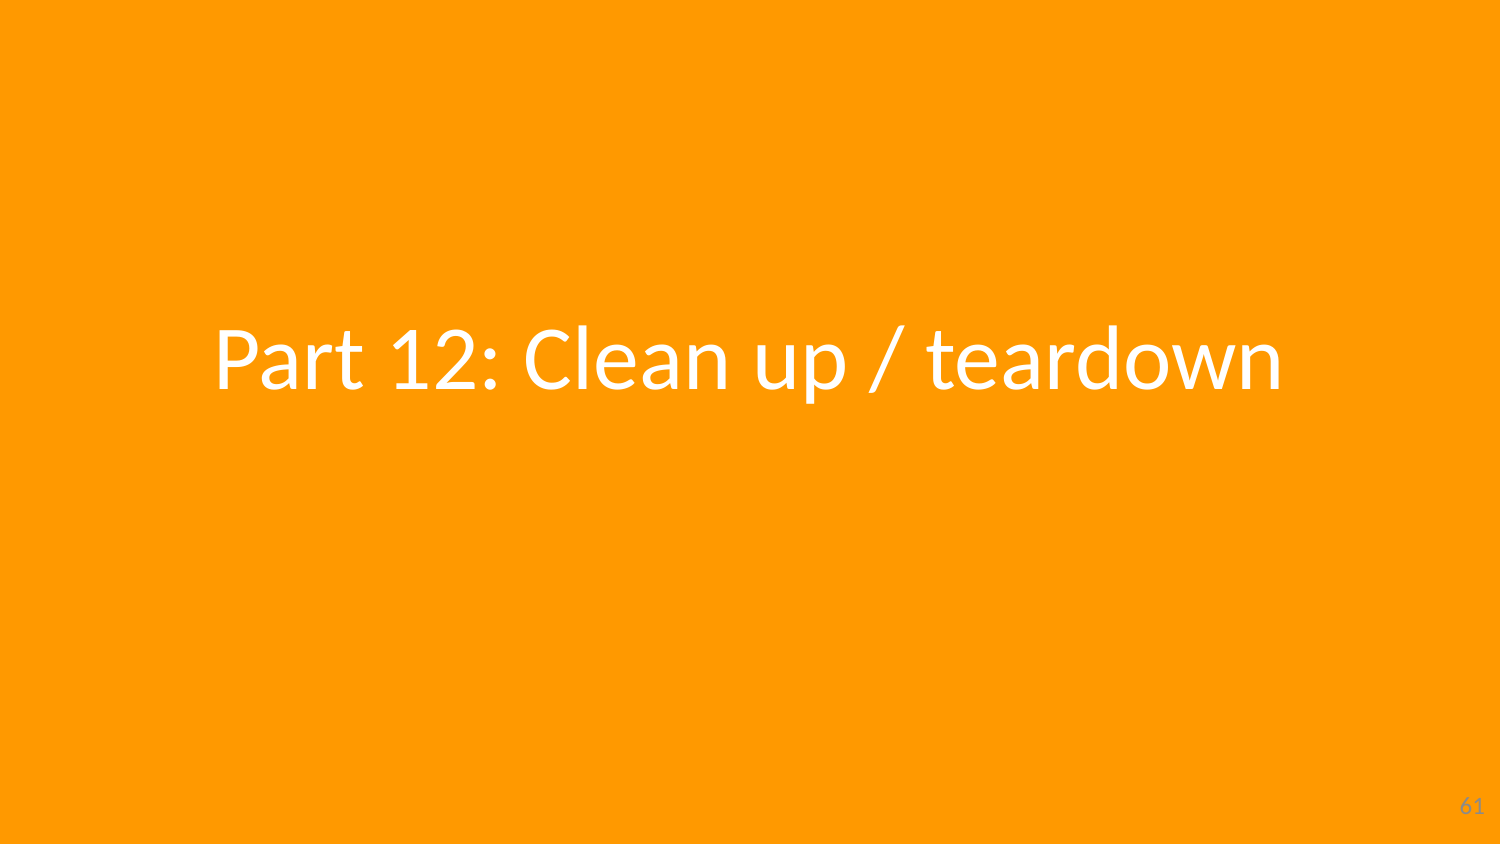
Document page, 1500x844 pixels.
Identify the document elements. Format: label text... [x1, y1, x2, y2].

title Part 12: Clean up / teardown [112, 262, 1388, 443]
slide_number 61 [1415, 782, 1500, 828]
